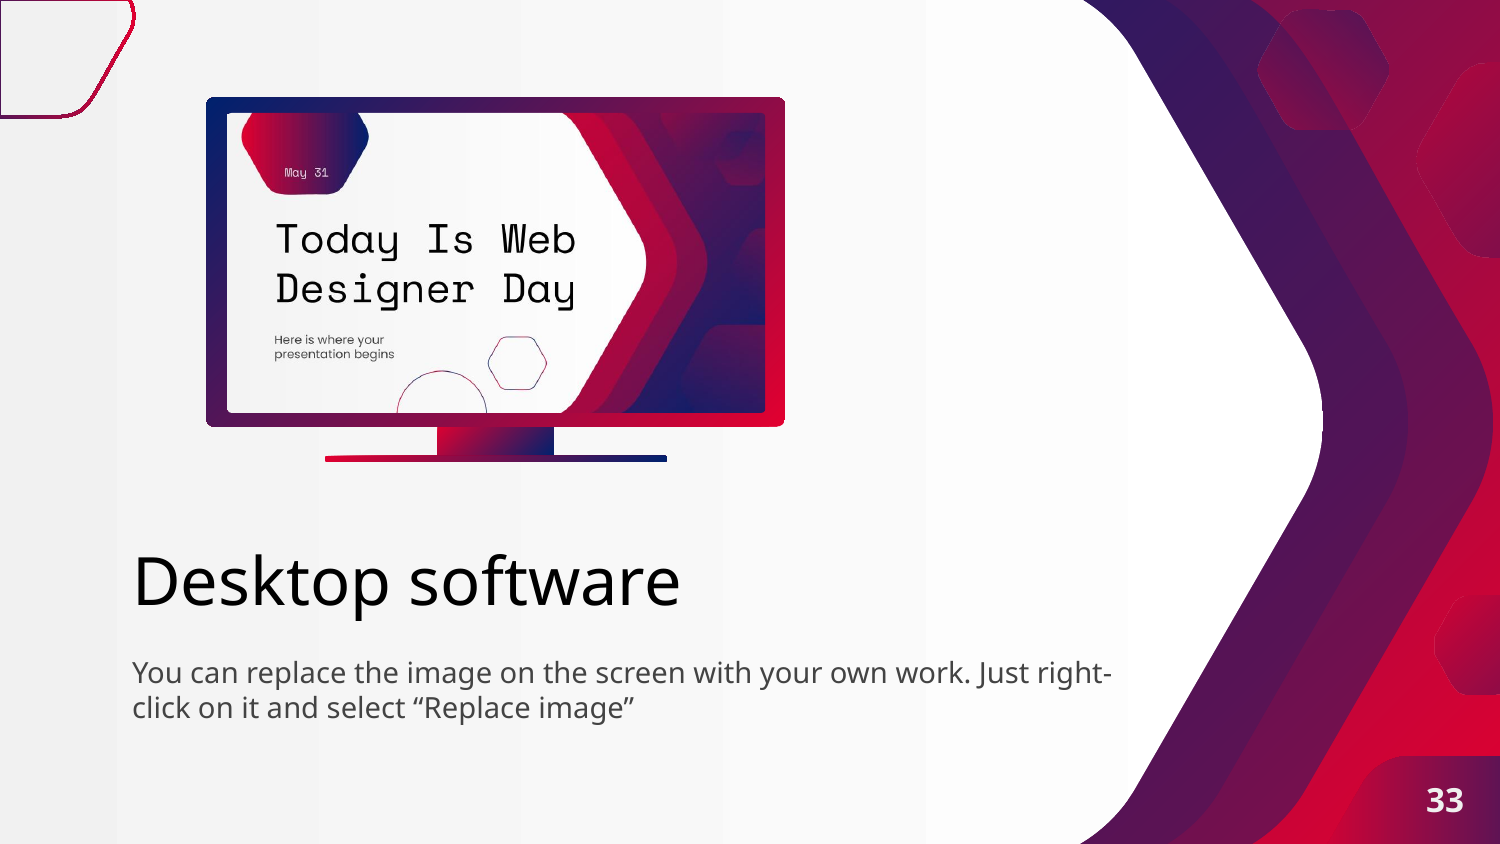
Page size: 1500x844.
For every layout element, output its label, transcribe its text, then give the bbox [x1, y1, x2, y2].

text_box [206, 97, 786, 463]
picture [227, 112, 766, 414]
title Desktop software [117, 532, 1150, 626]
subtitle You can replace the image on the screen with your own work. Just right-click on it and select “Replace image” [117, 639, 1150, 733]
slide_number 33 [1389, 755, 1500, 844]
